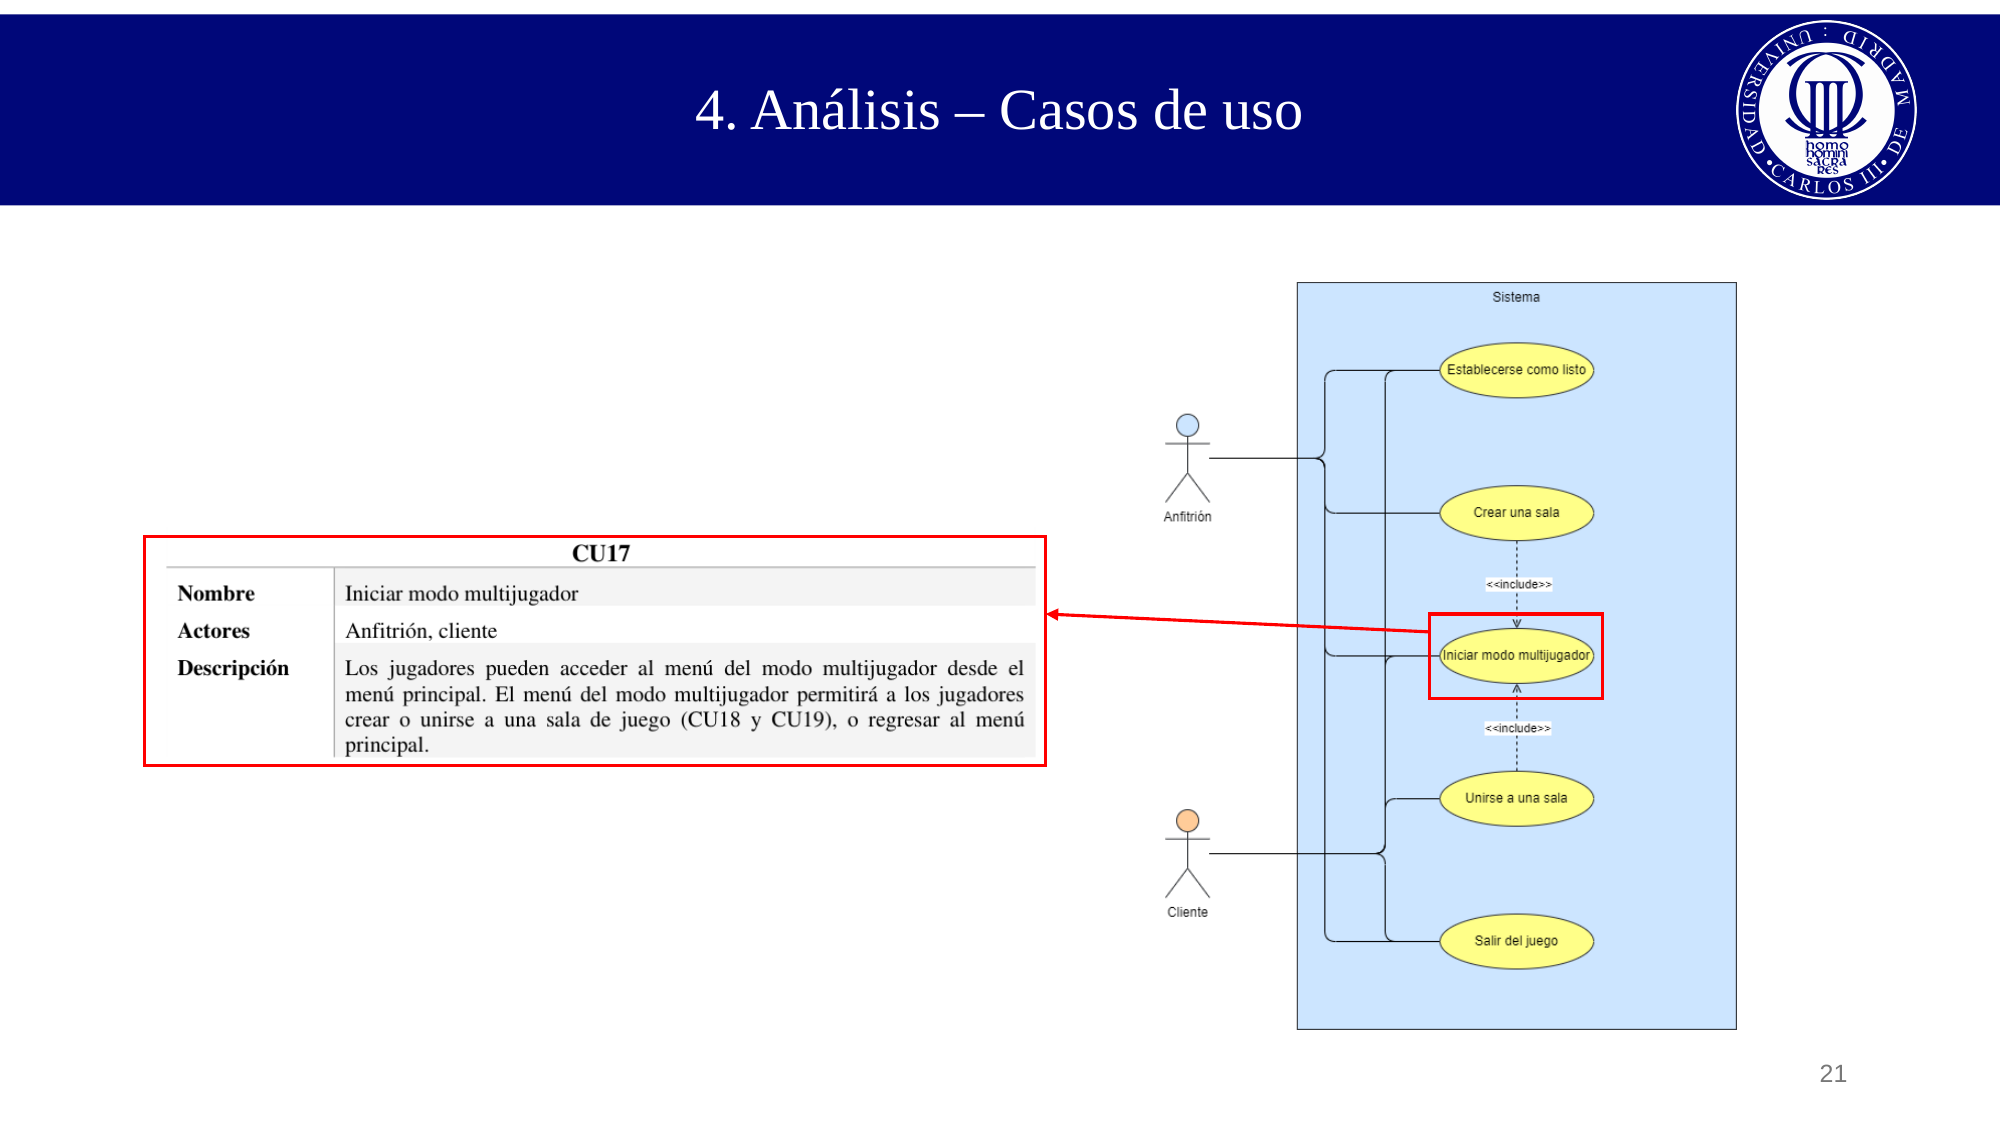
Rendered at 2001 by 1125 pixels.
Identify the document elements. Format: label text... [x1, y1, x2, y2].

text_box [1045, 613, 1430, 633]
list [128, 520, 1104, 793]
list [1162, 282, 1738, 1031]
slide_number 21 [1412, 1042, 1863, 1103]
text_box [0, 13, 2000, 206]
